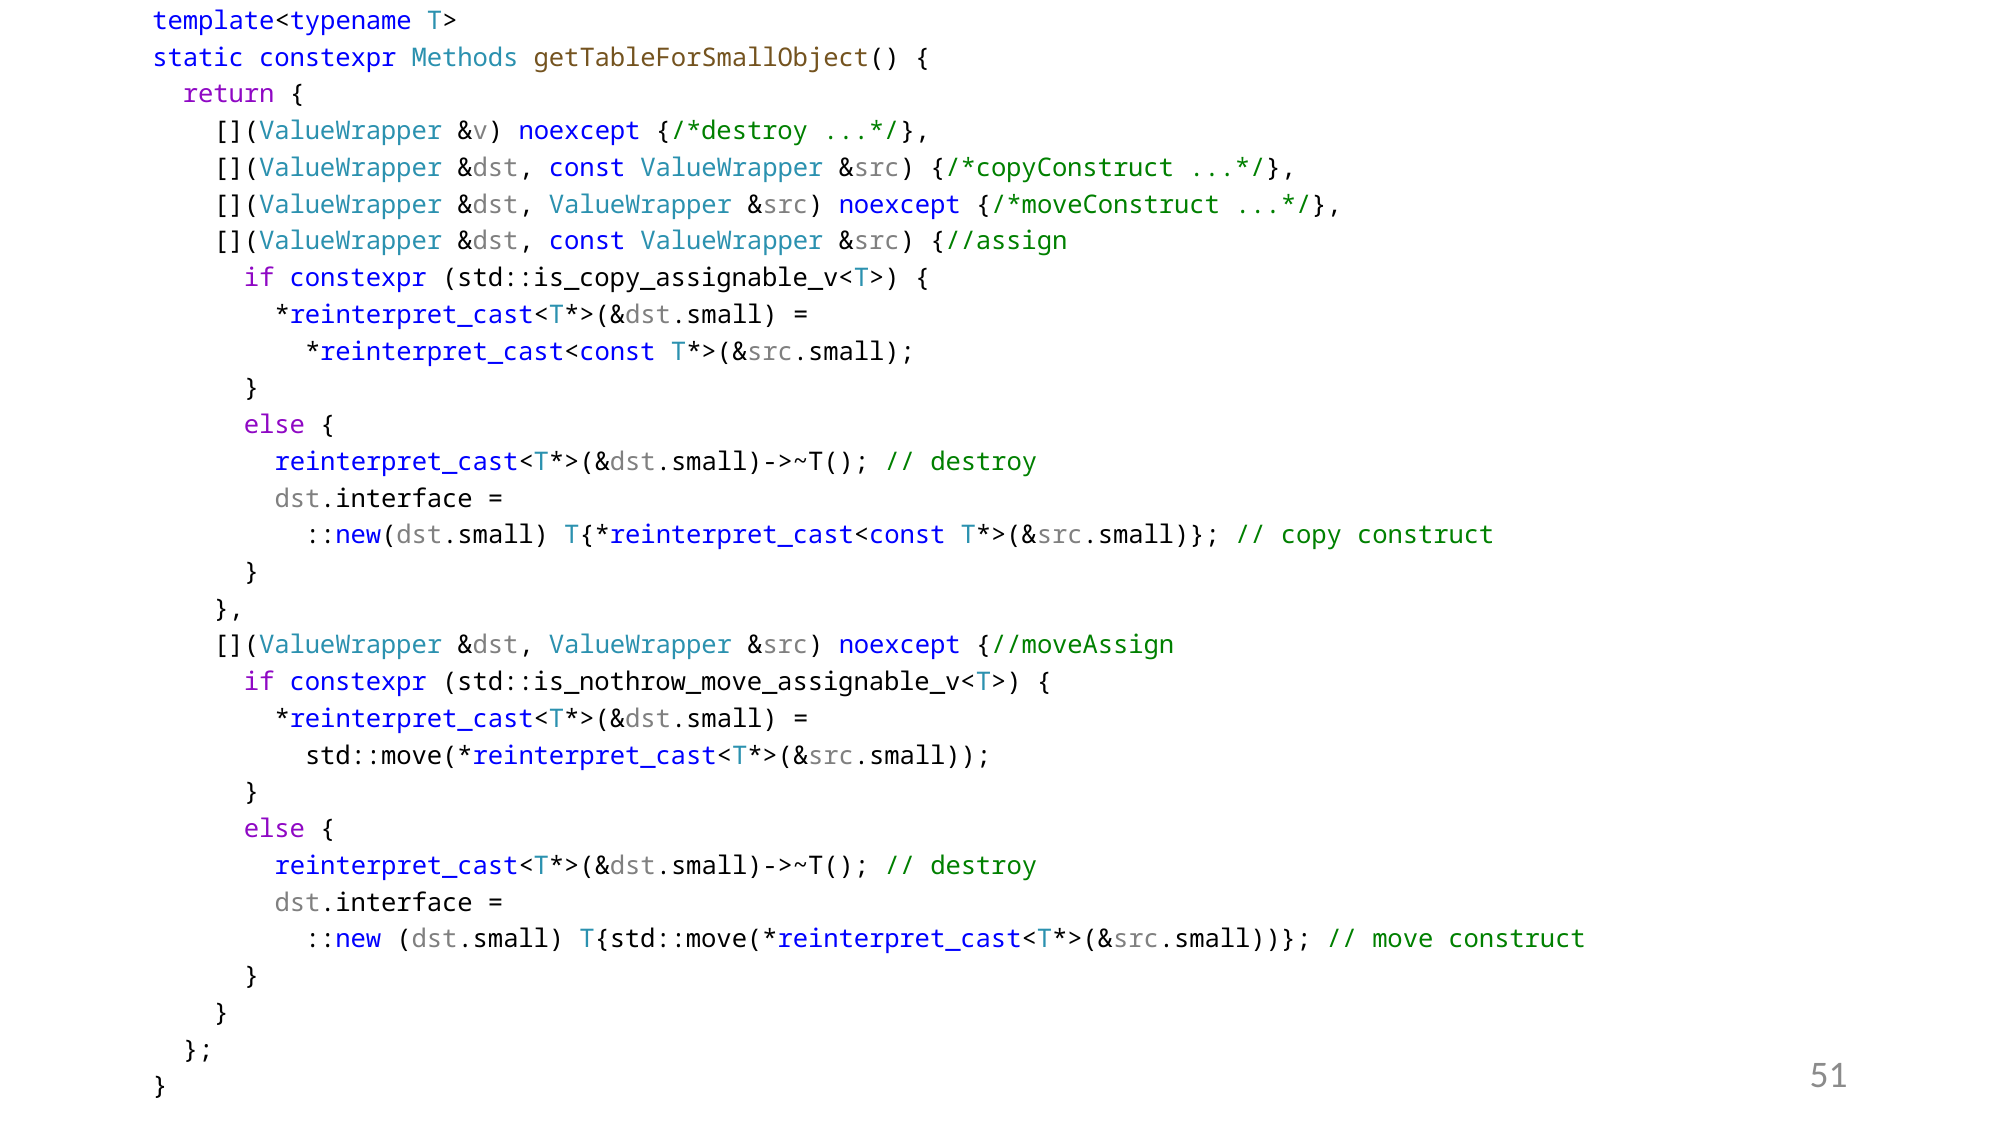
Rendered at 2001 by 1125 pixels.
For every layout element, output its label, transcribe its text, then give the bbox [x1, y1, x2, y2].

list template<typename T> static constexpr Methods getTableForSmallObject() { return { [](ValueWrapper &v) noexcept {/*destroy ...*/}, [](ValueWrapper &dst, const ValueWrapper &src) {/*copyConstruct ...*/}, [](ValueWrapper &dst, ValueWrapper &src) noexcept {/*moveConstruct ...*/}, [](ValueWrapper &dst, const ValueWrapper &src) {//assign if constexpr (std::is_copy_assignable_v<T>) { *reinterpret_cast<T*>(&dst.small) = *reinterpret_cast<const T*>(&src.small); } else { reinterpret_cast<T*>(&dst.small)->~T(); // destroy dst.interface = ::new(dst.small) T{*reinterpret_cast<const T*>(&src.small)}; // copy construct } }, [](ValueWrapper &dst, ValueWrapper &src) noexcept {//moveAssign if constexpr (std::is_nothrow_move_assignable_v<T>) { *reinterpret_cast<T*>(&dst.small) = std::move(*reinterpret_cast<T*>(&src.small)); } else { reinterpret_cast<T*>(&dst.small)->~T(); // destroy dst.interface = ::new (dst.small) T{std::move(*reinterpret_cast<T*>(&src.small))}; // move construct } } }; } [137, 0, 1863, 1125]
